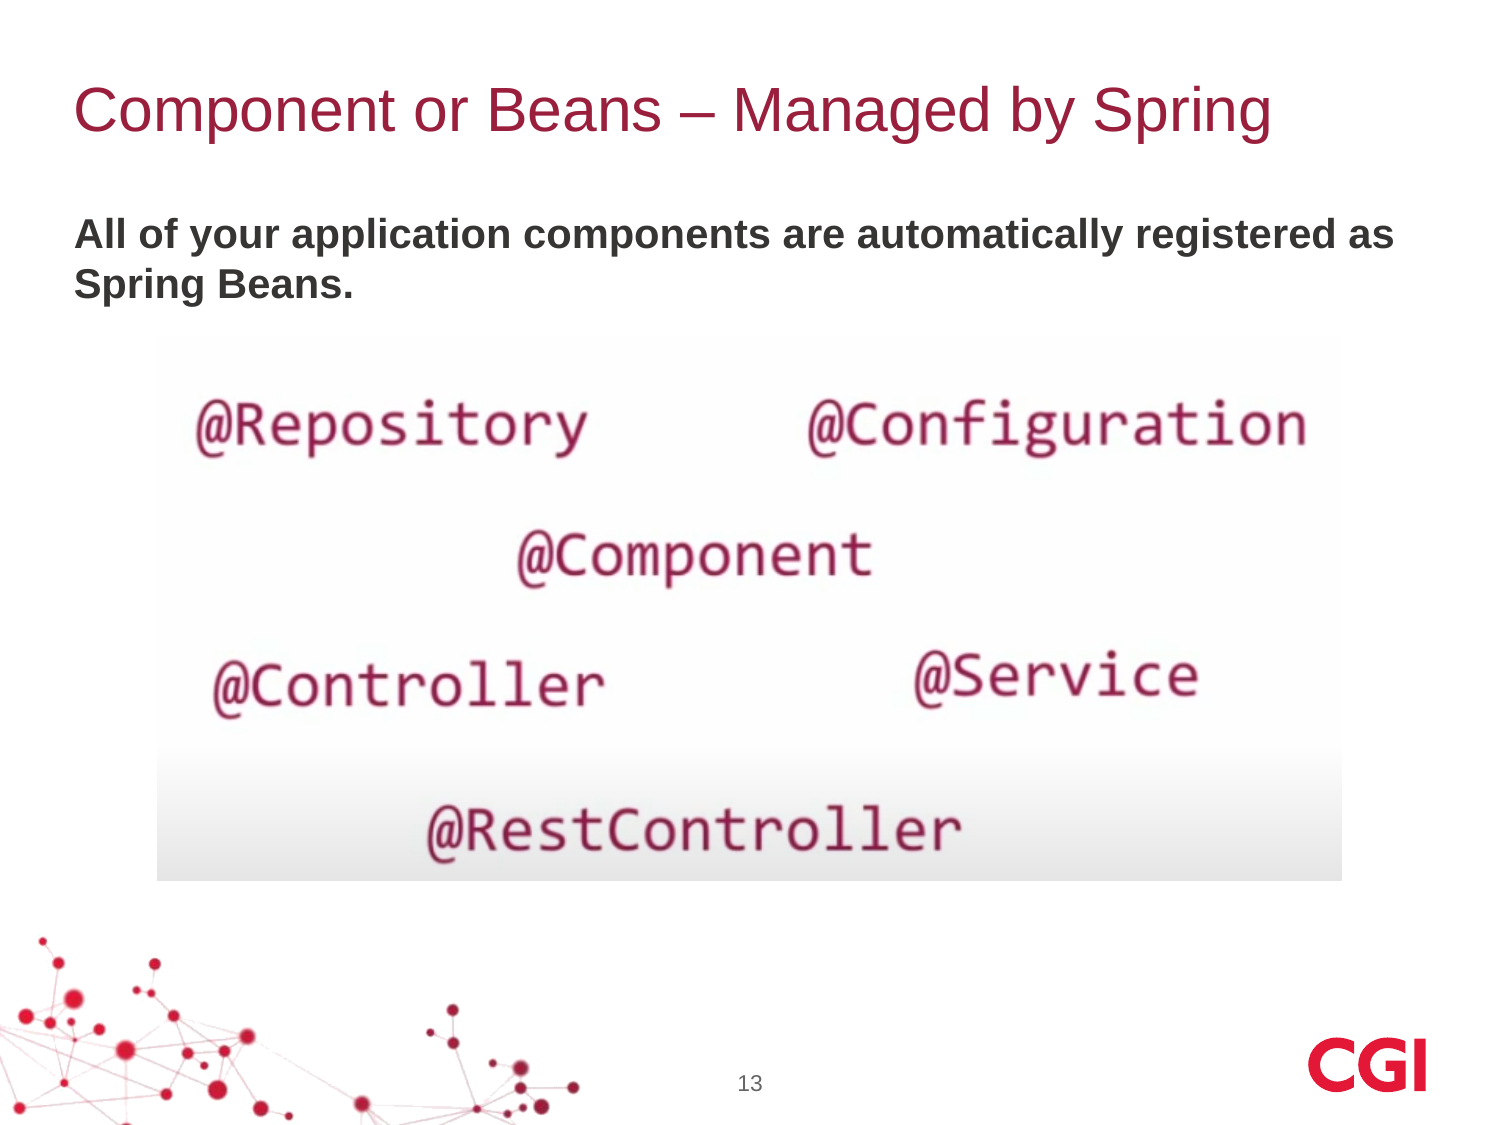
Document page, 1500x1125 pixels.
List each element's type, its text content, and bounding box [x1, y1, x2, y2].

picture [0, 908, 623, 1125]
slide_number 13 [686, 1068, 814, 1109]
title Component or Beans – Managed by Spring [73, 30, 1425, 182]
picture [156, 336, 1342, 881]
list All of your application components are automatically registered as Spring Beans. [73, 207, 1428, 1010]
